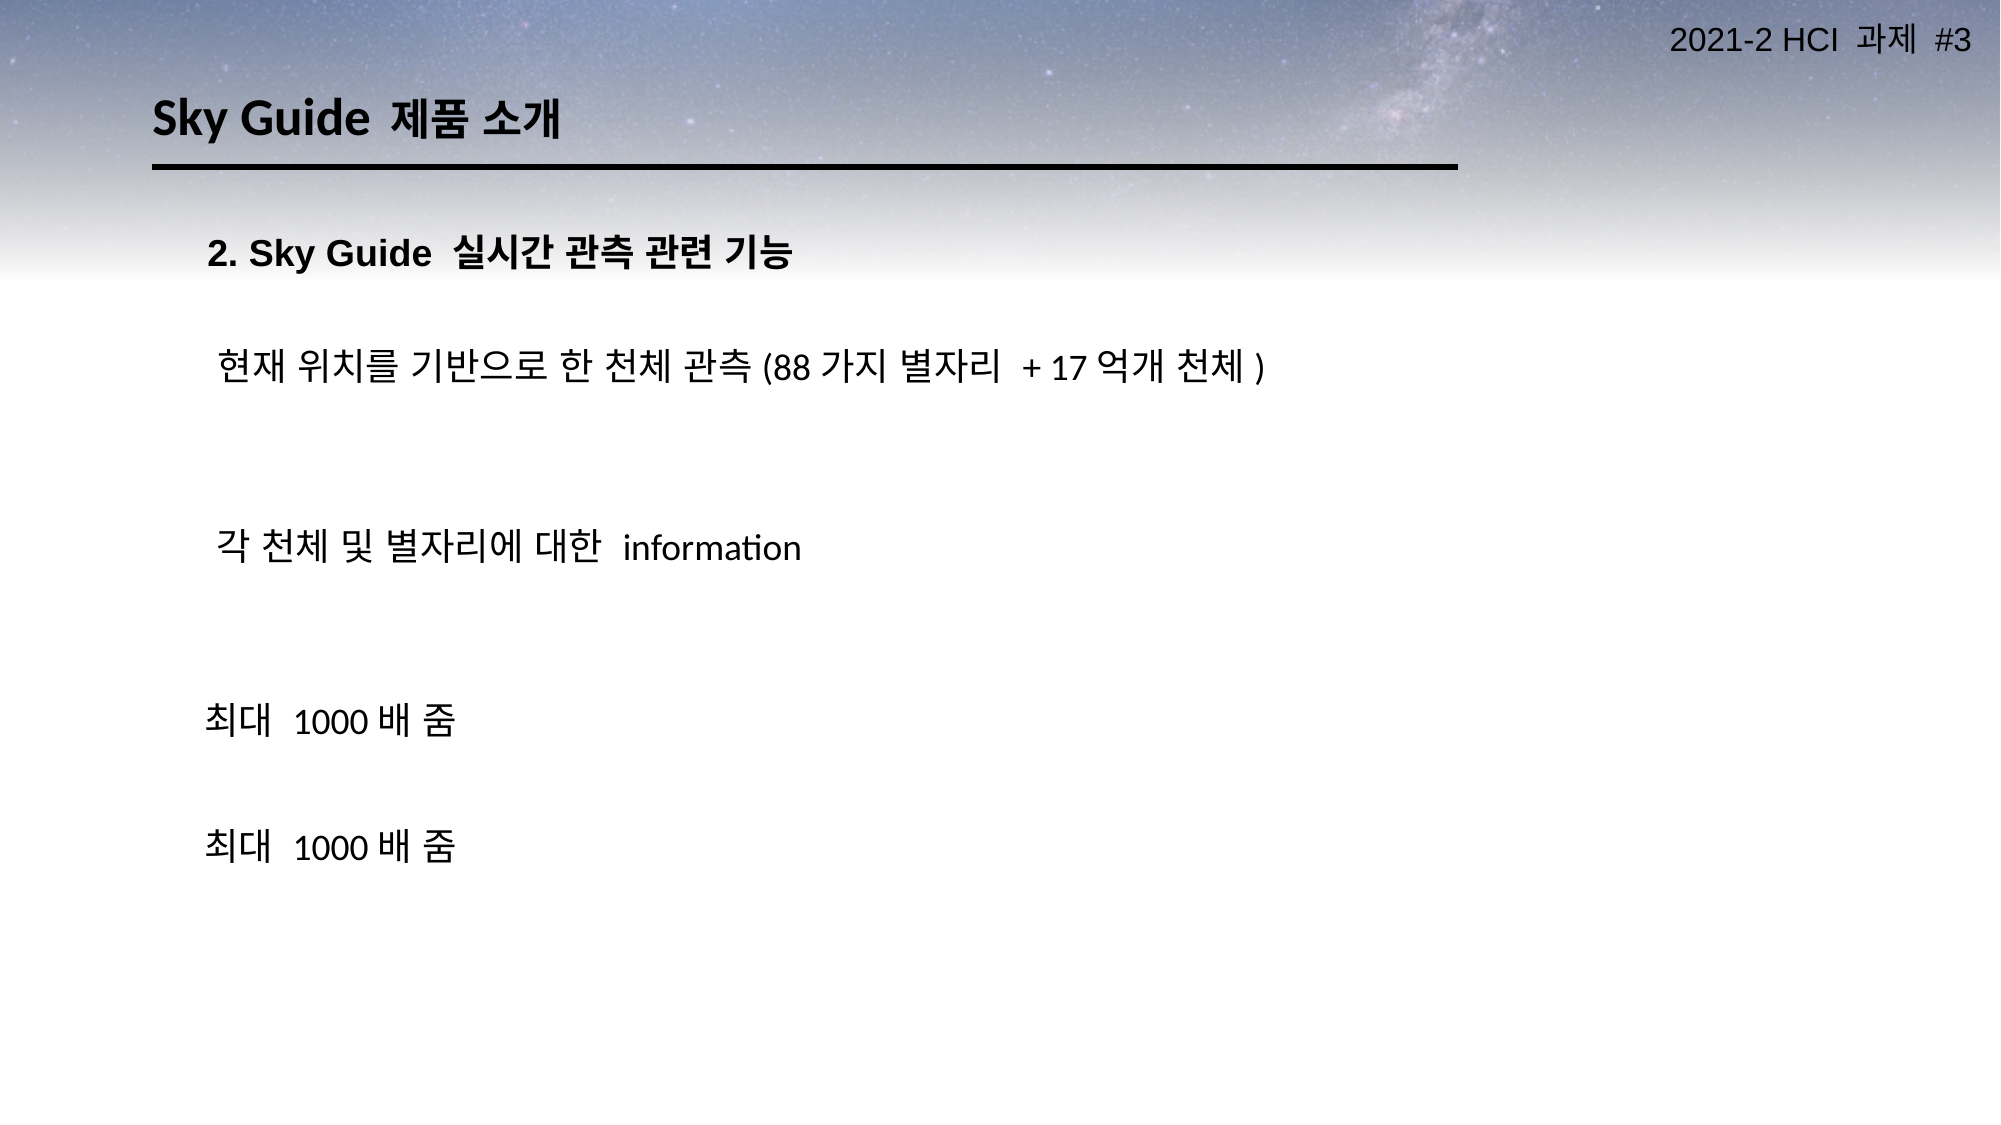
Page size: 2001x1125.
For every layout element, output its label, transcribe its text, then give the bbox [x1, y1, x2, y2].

text_box 현재 위치를 기반으로 한 천체 관측(88가지 별자리 + 17억개 천체) [202, 335, 1281, 395]
text_box 최대 1000배 줌 [189, 689, 472, 750]
title Sky Guide 제품 소개 [137, 42, 1863, 154]
text_box 2. Sky Guide 실시간 관측 관련 기능 [192, 221, 1199, 282]
text_box 각 천체 및 별자리에 대한 information [201, 515, 818, 576]
text_box 최대 1000배 줌 [189, 815, 472, 876]
picture [0, 0, 2001, 285]
